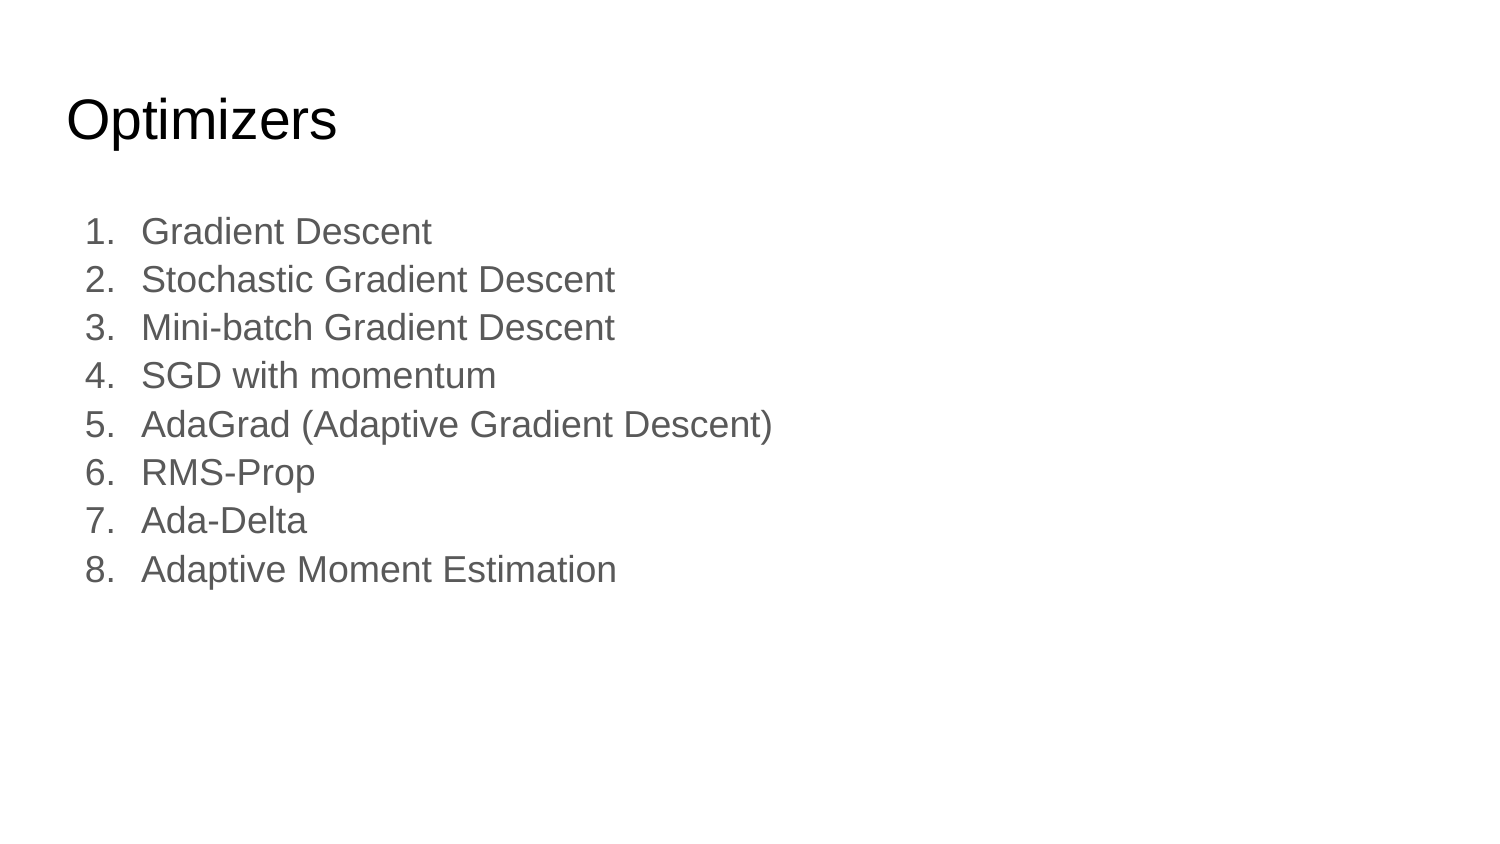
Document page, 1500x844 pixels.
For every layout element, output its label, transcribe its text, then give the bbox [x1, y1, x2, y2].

list Gradient Descent Stochastic Gradient Descent Mini-batch Gradient Descent SGD with momentum AdaGrad (Adaptive Gradient Descent) RMS-Prop Ada-Delta Adaptive Moment Estimation [51, 189, 1449, 750]
title Optimizers [51, 72, 1449, 167]
